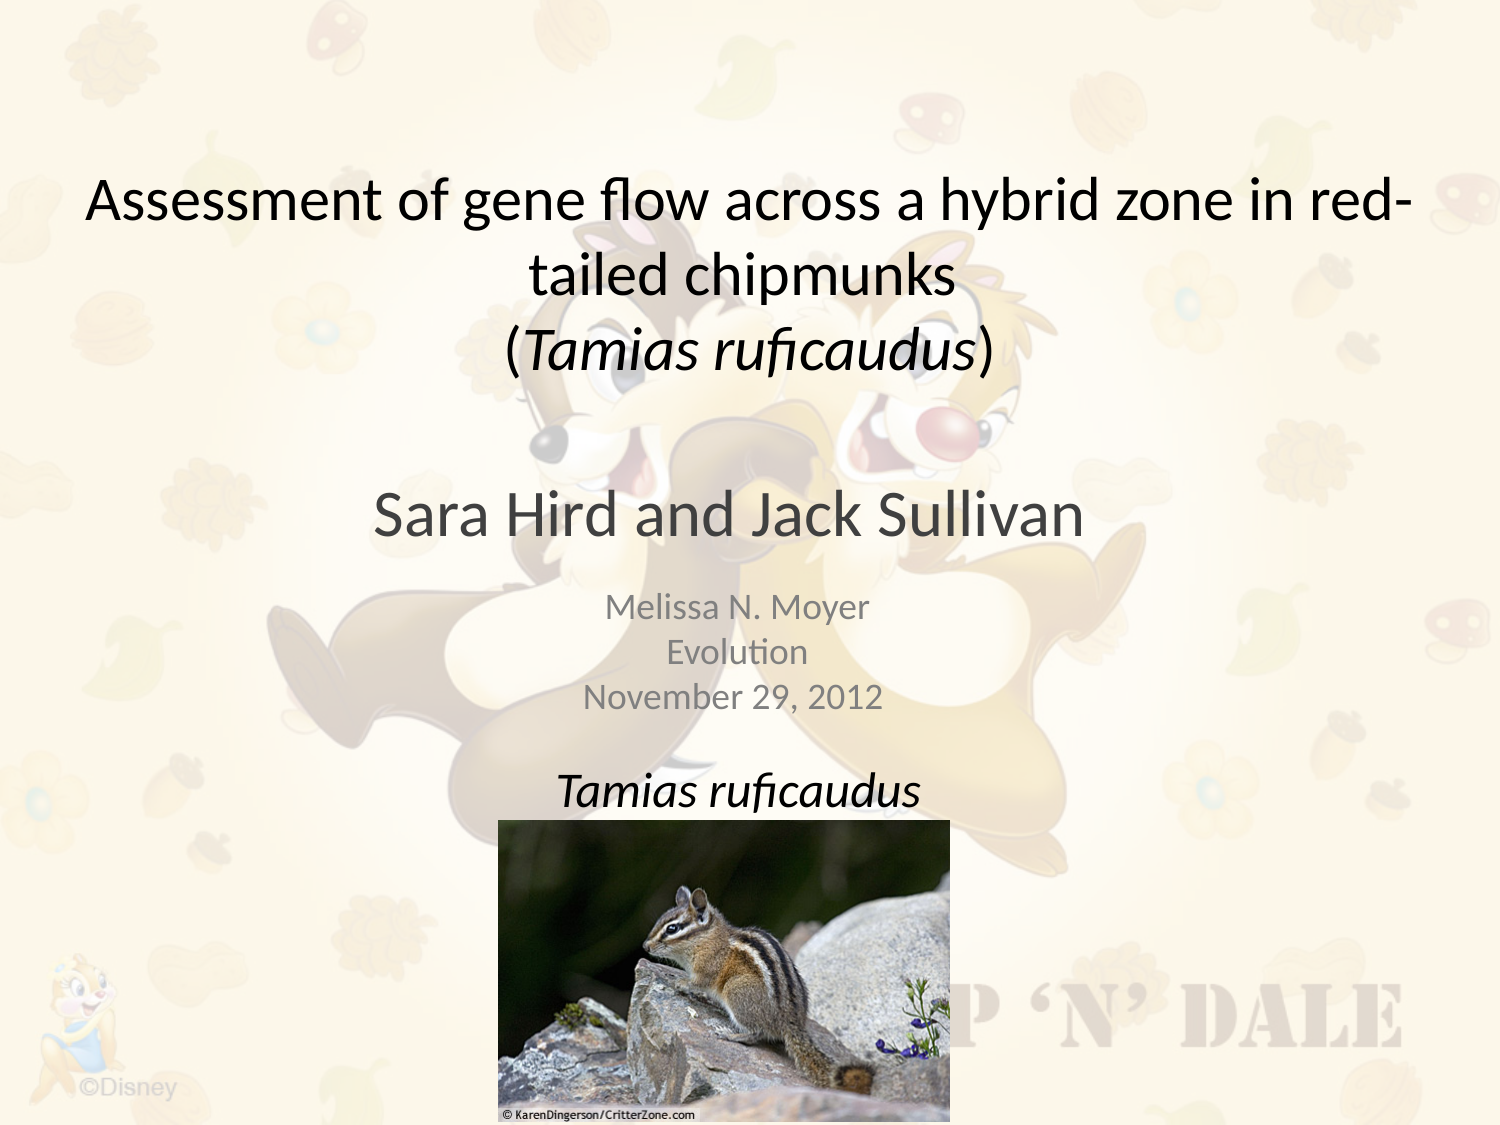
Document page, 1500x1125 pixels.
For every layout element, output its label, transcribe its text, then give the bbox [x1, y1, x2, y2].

subtitle Sara Hird and Jack Sullivan [212, 462, 1263, 750]
text_box Tamias ruficaudus [364, 749, 1113, 825]
text_box Melissa N. Moyer Evolution November 29, 2012 [487, 574, 988, 725]
picture [497, 819, 951, 1122]
title Assessment of gene flow across a hybrid zone in red-tailed chipmunks (Tamias ruficaudus) [0, 149, 1500, 392]
